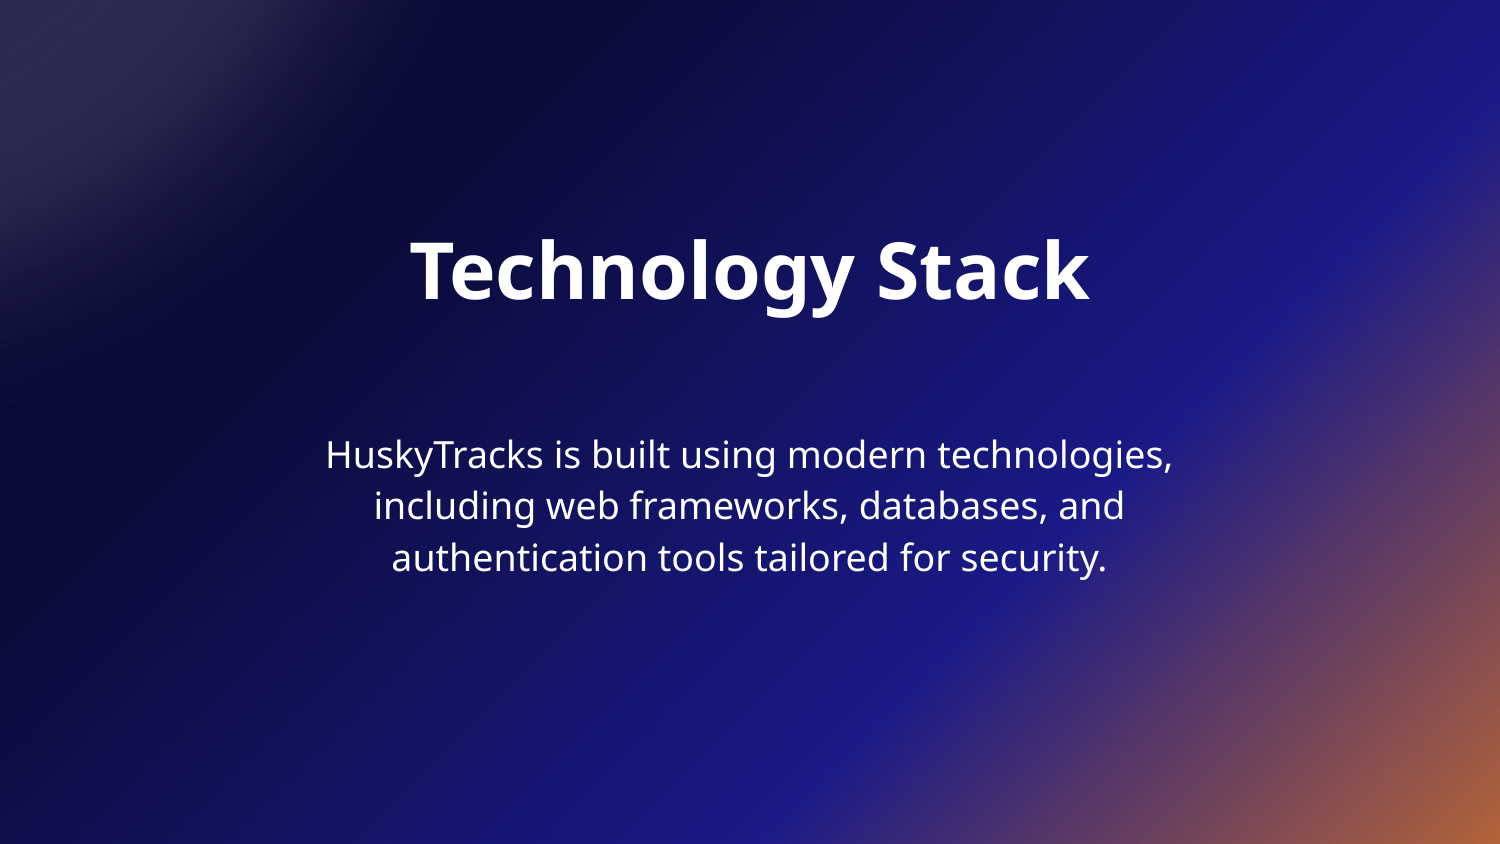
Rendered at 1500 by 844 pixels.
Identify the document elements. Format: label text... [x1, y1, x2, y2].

title Technology Stack [287, 200, 1213, 338]
subtitle HuskyTracks is built using modern technologies, including web frameworks, databases, and authentication tools tailored for security. [287, 367, 1213, 644]
picture [0, 0, 1500, 844]
